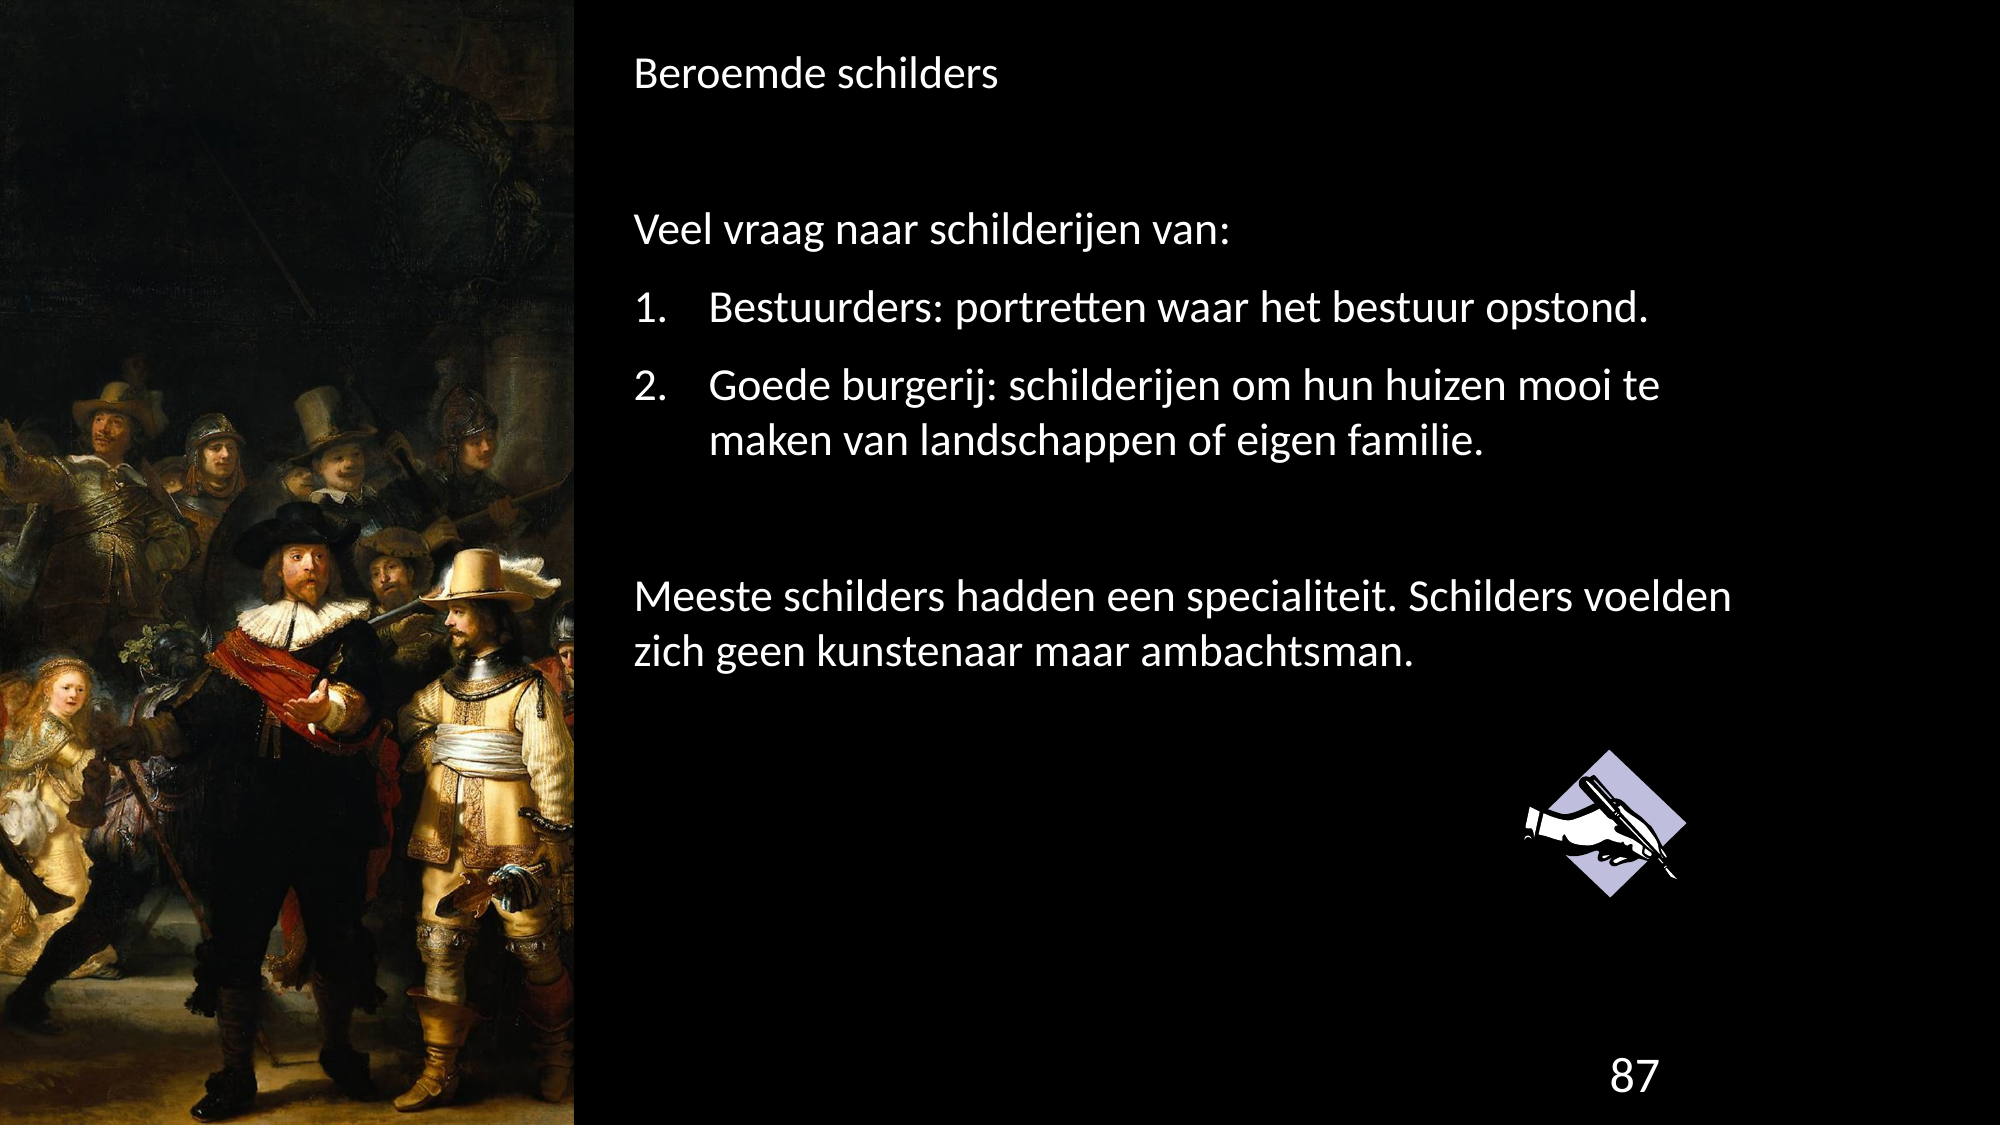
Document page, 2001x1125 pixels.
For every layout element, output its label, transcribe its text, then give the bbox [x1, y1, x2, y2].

picture [0, 0, 574, 1125]
slide_number 87 [1325, 1042, 1675, 1103]
picture [1516, 739, 1697, 908]
text_box Beroemde schilders Veel vraag naar schilderijen van: Bestuurders: portretten waar het bestuur opstond. Goede burgerij: schilderijen om hun huizen mooi te maken van landschappen of eigen familie. Meeste schilders hadden een specialiteit. Schilders voelden zich geen kunstenaar maar ambachtsman. [618, 35, 1787, 917]
